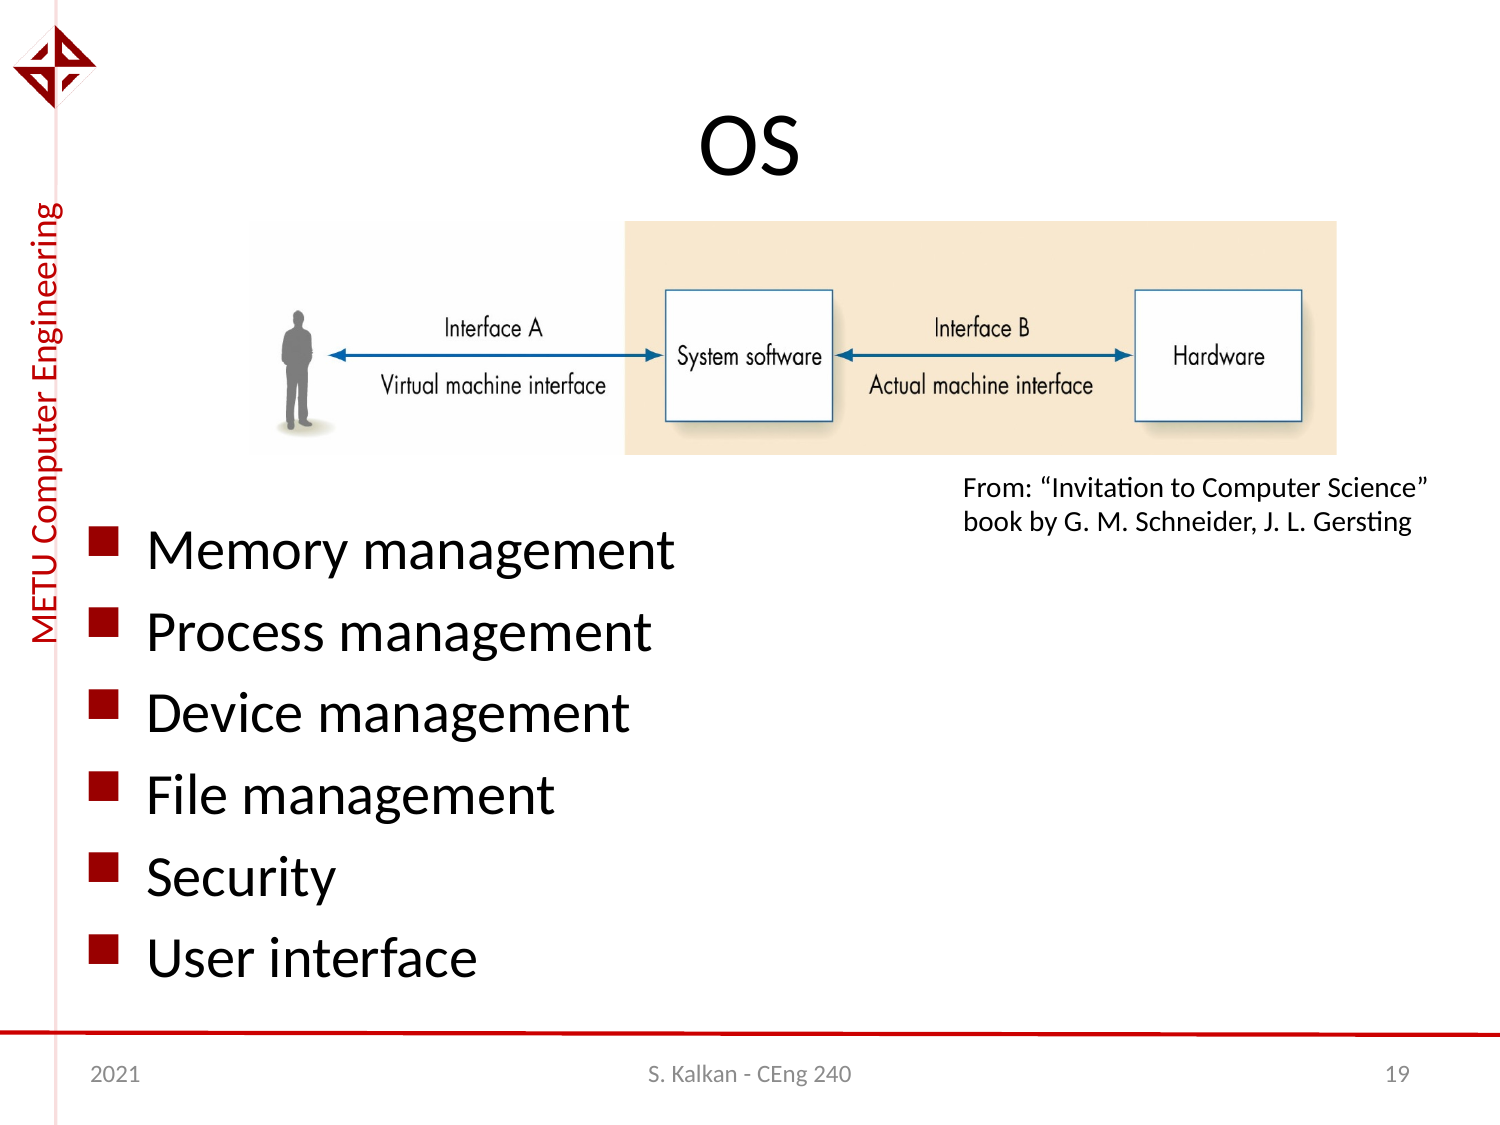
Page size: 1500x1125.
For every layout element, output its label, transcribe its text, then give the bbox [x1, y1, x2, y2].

title OS [75, 45, 1425, 233]
picture [58, 24, 97, 109]
picture [12, 24, 54, 109]
slide_number 19 [1074, 1042, 1425, 1103]
text_box From: “Invitation to Computer Science” book by G. M. Schneider, J. L. Gersting [948, 460, 1500, 546]
picture [249, 221, 1337, 455]
footer S. Kalkan - CEng 240 [512, 1042, 988, 1103]
list Memory management Process management Device management File management Security User interface [75, 503, 1425, 1005]
slide_number 2021 [75, 1042, 425, 1103]
